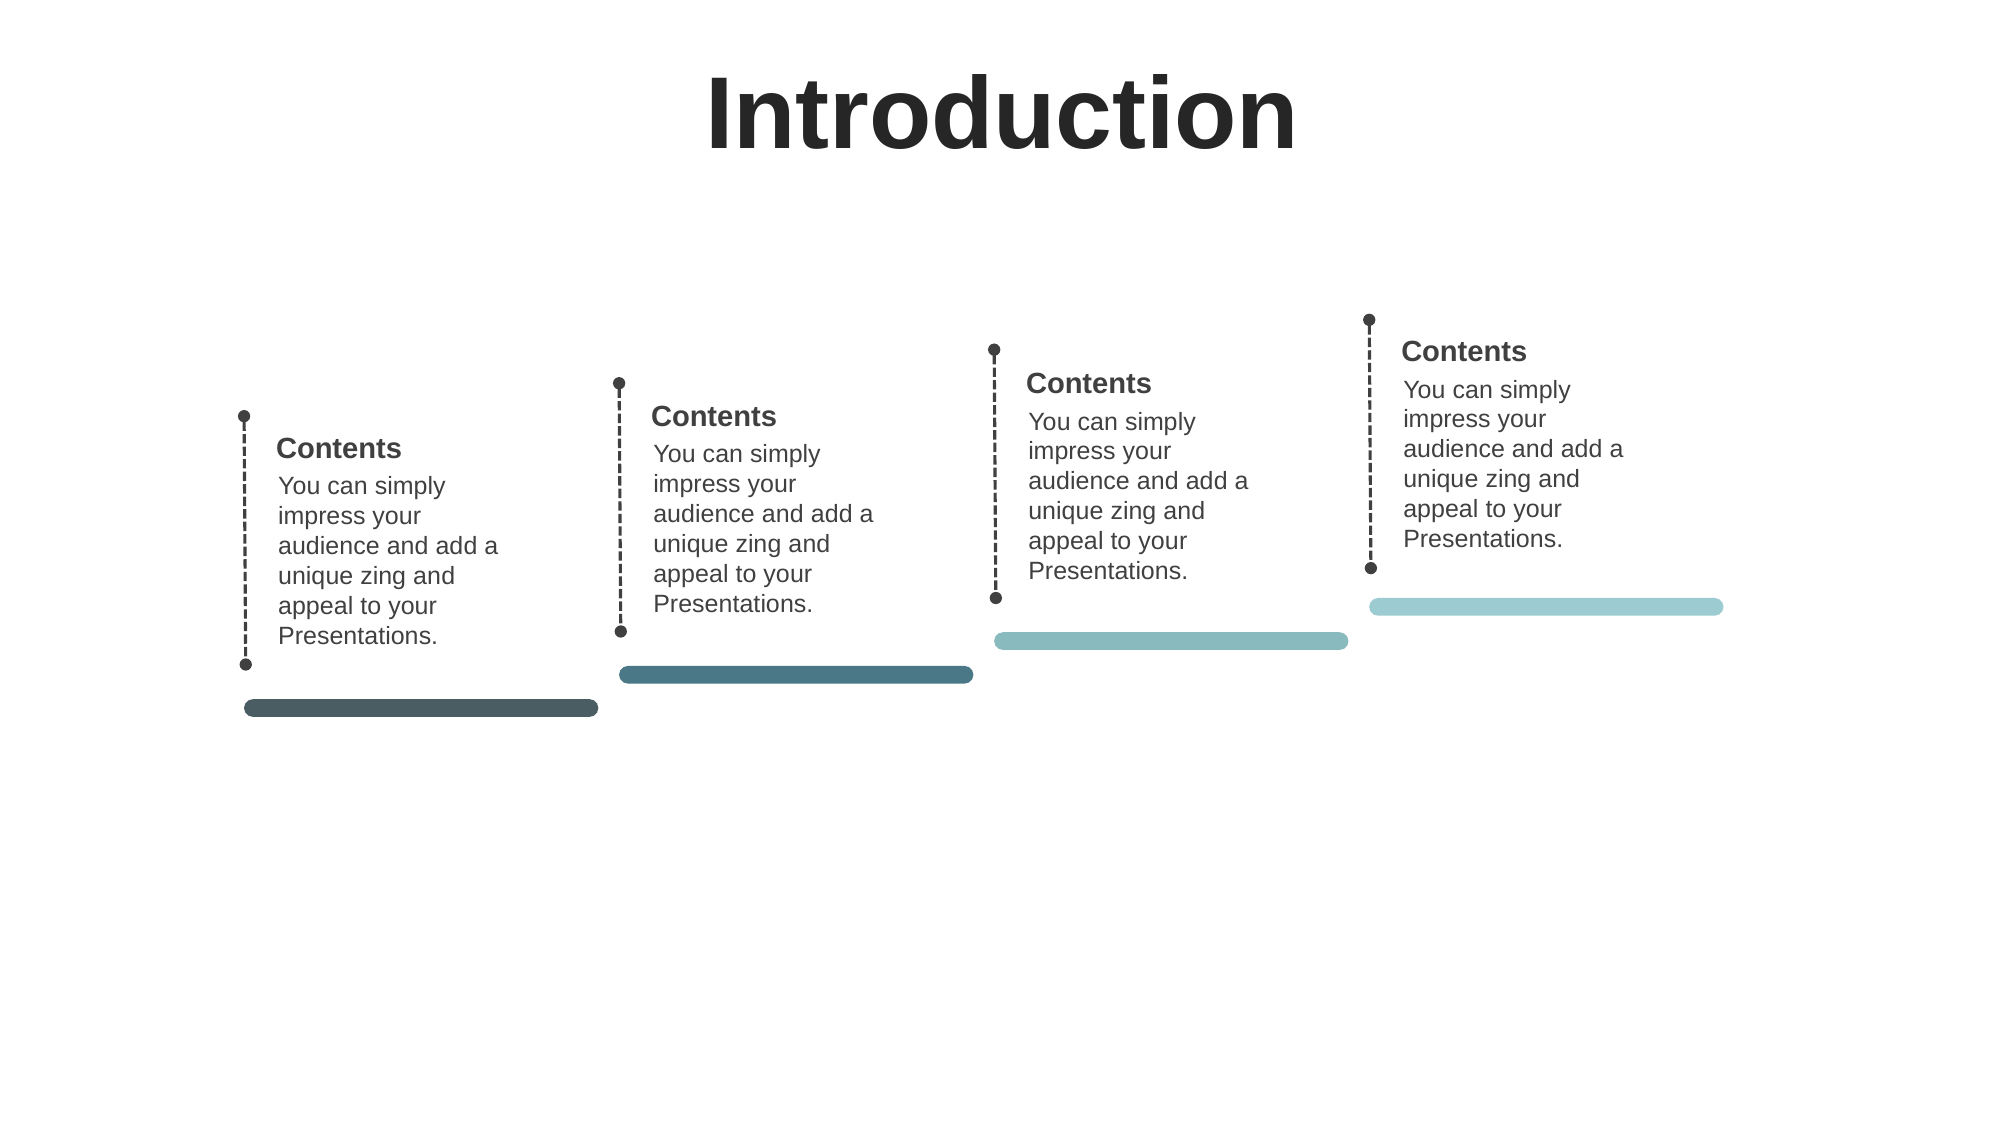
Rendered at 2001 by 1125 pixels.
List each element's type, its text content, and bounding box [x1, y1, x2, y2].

text_box [618, 664, 975, 685]
list Introduction [53, 55, 1952, 175]
text_box [242, 698, 600, 718]
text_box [633, 389, 898, 627]
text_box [1383, 325, 1648, 563]
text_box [258, 421, 523, 659]
text_box [993, 631, 1350, 651]
text_box [1368, 596, 1725, 617]
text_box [1008, 357, 1273, 595]
